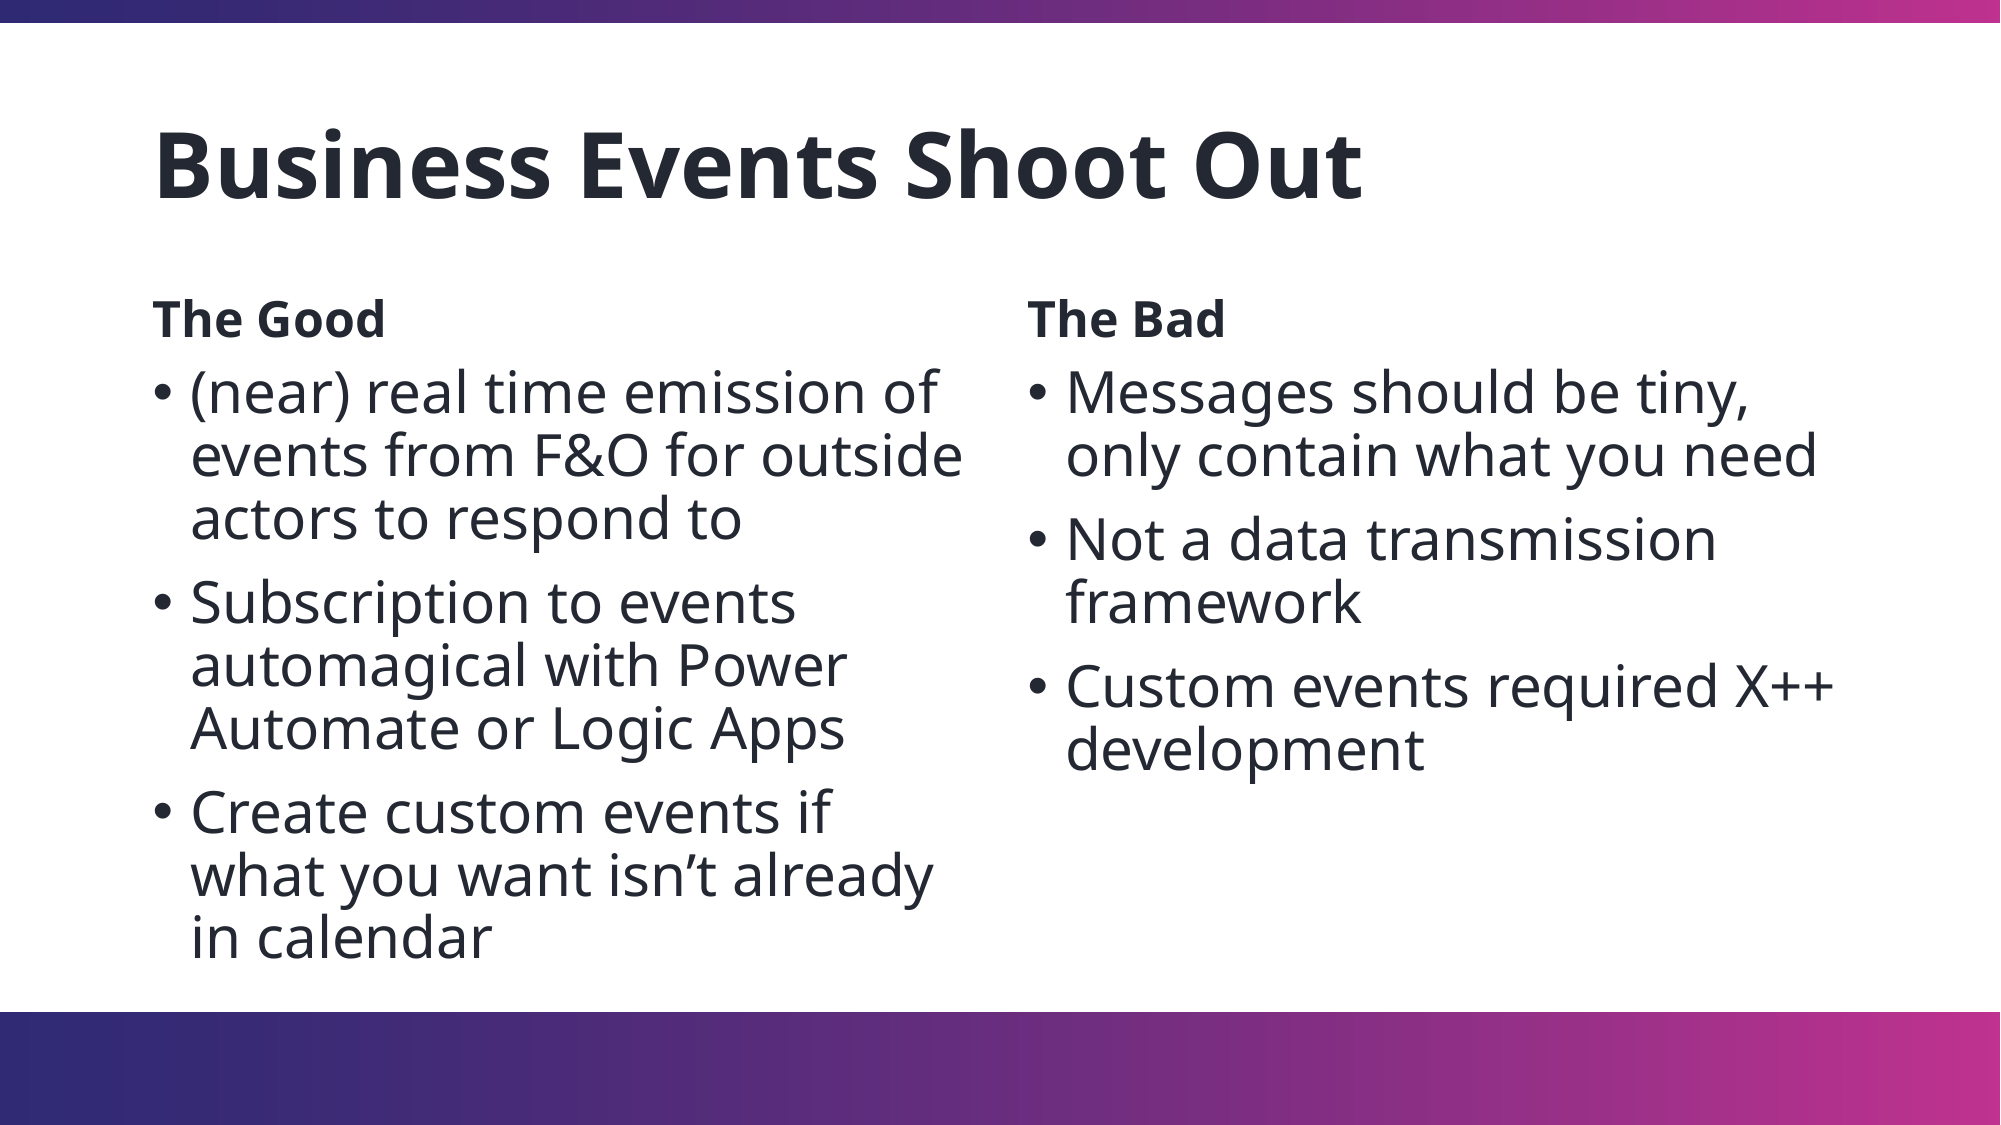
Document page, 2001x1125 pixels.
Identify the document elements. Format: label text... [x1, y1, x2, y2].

picture [0, 0, 2000, 23]
title Business Events Shoot Out [137, 59, 1863, 278]
list (near) real time emission of events from F&O for outside actors to respond to Subscription to events automagical with Power Automate or Logic Apps Create custom events if what you want isn’t already in calendar [137, 355, 984, 1016]
picture [0, 1012, 2000, 1125]
list The Good [137, 275, 984, 355]
list The Bad [1012, 275, 1863, 355]
list Messages should be tiny, only contain what you need Not a data transmission framework Custom events required X++ development [1012, 355, 1863, 1016]
